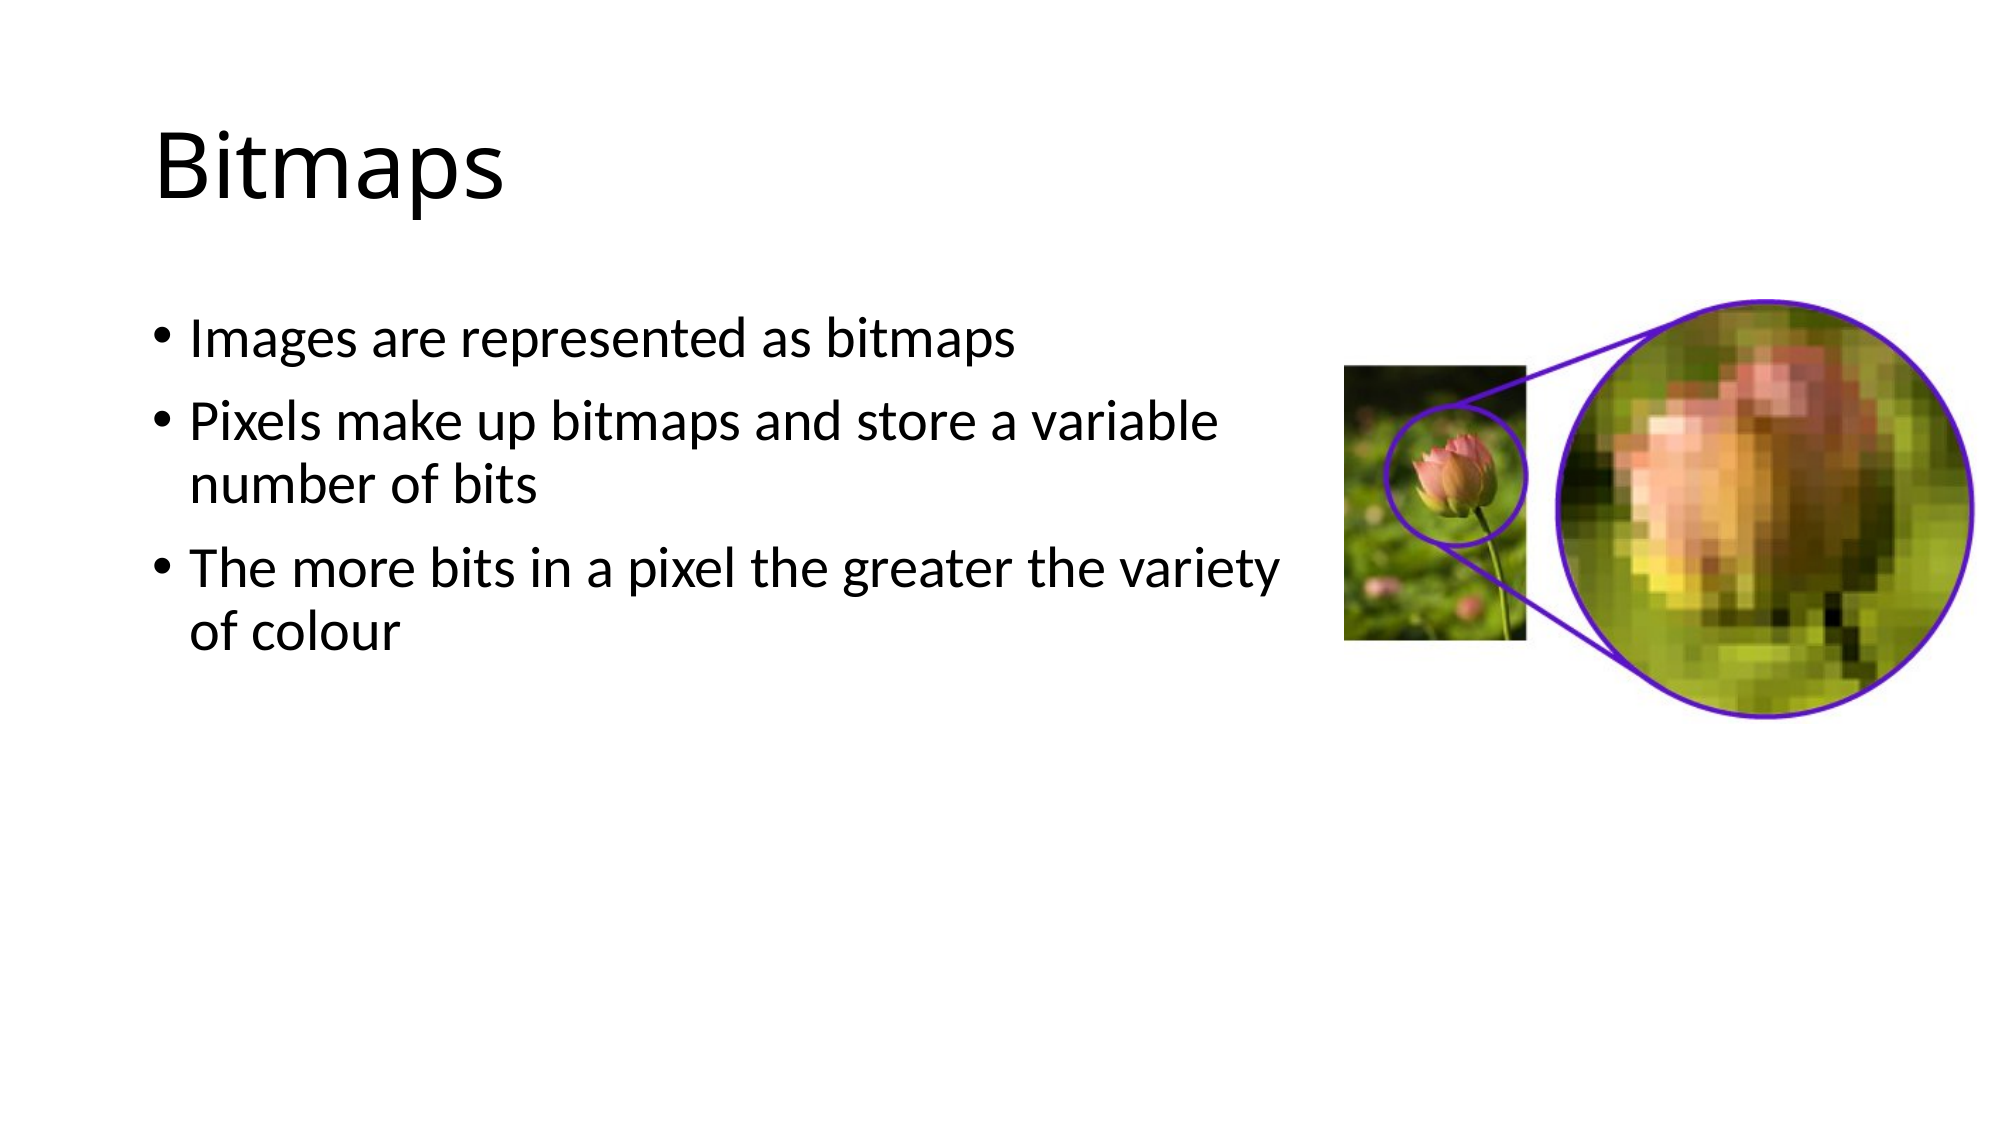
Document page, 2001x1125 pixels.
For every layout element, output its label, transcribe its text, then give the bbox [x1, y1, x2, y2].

picture [1344, 299, 1981, 724]
list Images are represented as bitmaps Pixels make up bitmaps and store a variable number of bits The more bits in a pixel the greater the variety of colour [137, 299, 1323, 1066]
title Bitmaps [137, 59, 1863, 278]
